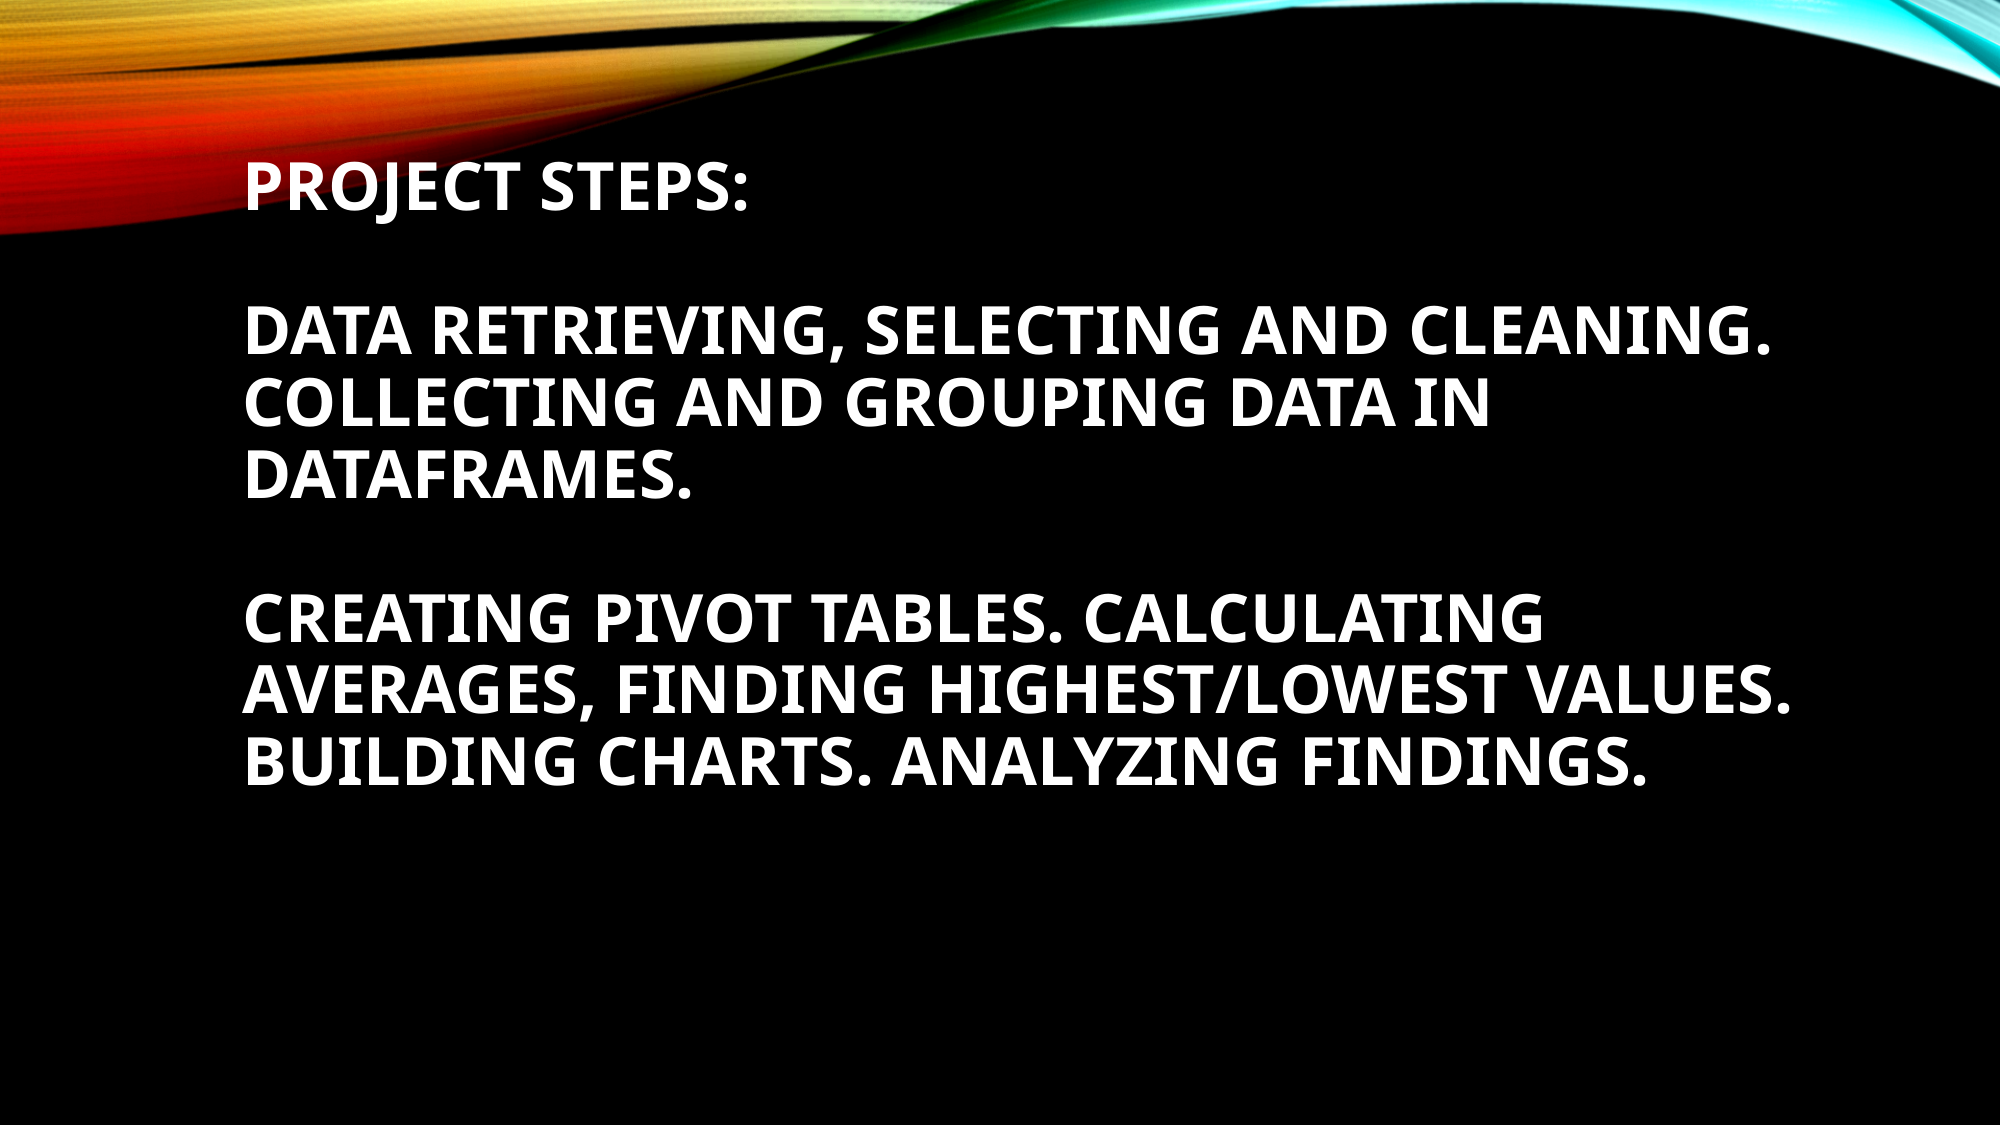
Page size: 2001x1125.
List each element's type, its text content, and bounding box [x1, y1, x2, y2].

text_box Project Steps: Data retrieving, selecting and cleaning. Collecting and grouping data in DataFrames. Creating pivot tables. Calculating averages, finding highest/lowest values. Building charts. Analyzing findings. [227, 139, 1818, 956]
picture [0, 0, 2000, 237]
